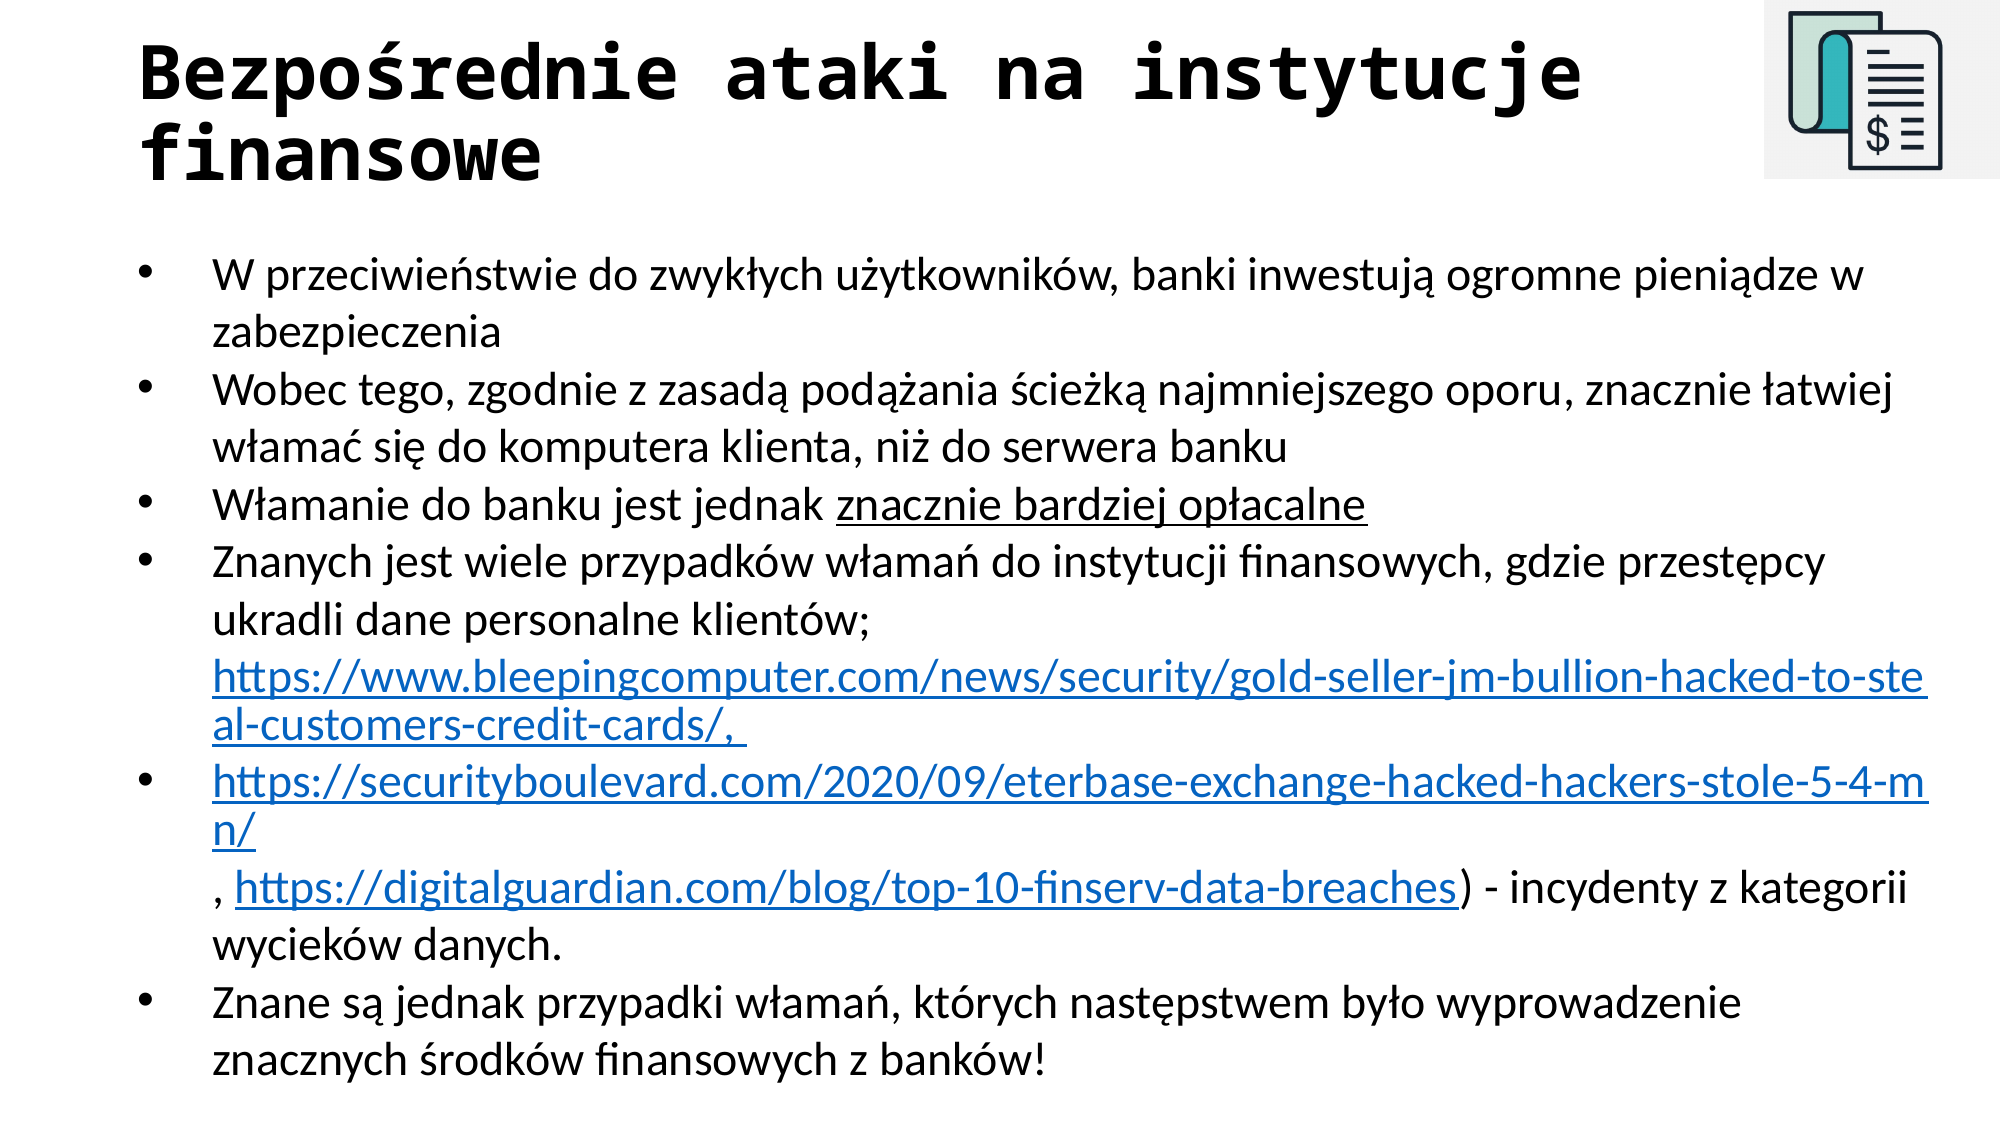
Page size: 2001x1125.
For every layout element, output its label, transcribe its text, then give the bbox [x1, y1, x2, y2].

title Bezpośrednie ataki na instytucje finansowe [122, 26, 1974, 205]
text_box W przeciwieństwie do zwykłych użytkowników, banki inwestują ogromne pieniądze w zabezpieczenia Wobec tego, zgodnie z zasadą podążania ścieżką najmniejszego oporu, znacznie łatwiej włamać się do komputera klienta, niż do serwera banku Włamanie do banku jest jednak znacznie bardziej opłacalne Znanych jest wiele przypadków włamań do instytucji finansowych, gdzie przestępcy ukradli dane personalne klientów; https://www.bleepingcomputer.com/news/security/gold-seller-jm-bullion-hacked-to-steal-customers-credit-cards/, https://securityboulevard.com/2020/09/eterbase-exchange-hacked-hackers-stole-5-4-mn/, https://digitalguardian.com/blog/top-10-finserv-data-breaches) - incydenty z kategorii wycieków danych. Znane są jednak przypadki włamań, których następstwem było wyprowadzenie znacznych środków finansowych z banków! [122, 235, 1959, 997]
picture [1764, 0, 2000, 179]
